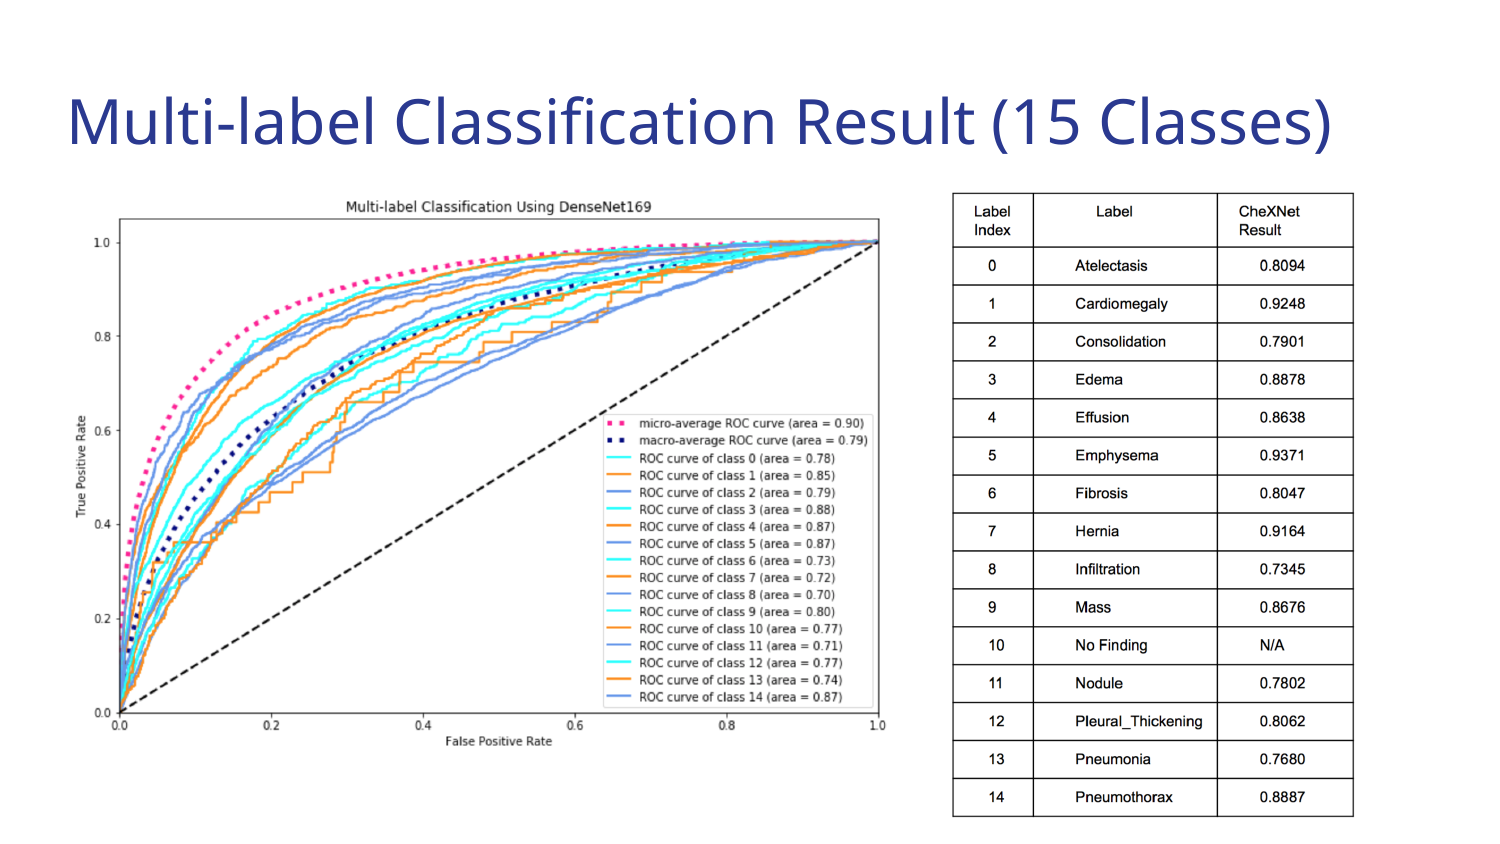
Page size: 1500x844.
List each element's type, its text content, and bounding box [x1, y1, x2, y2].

picture [50, 191, 921, 759]
picture [950, 191, 1356, 819]
title Multi-label Classification Result (15 Classes) [51, 67, 1449, 167]
